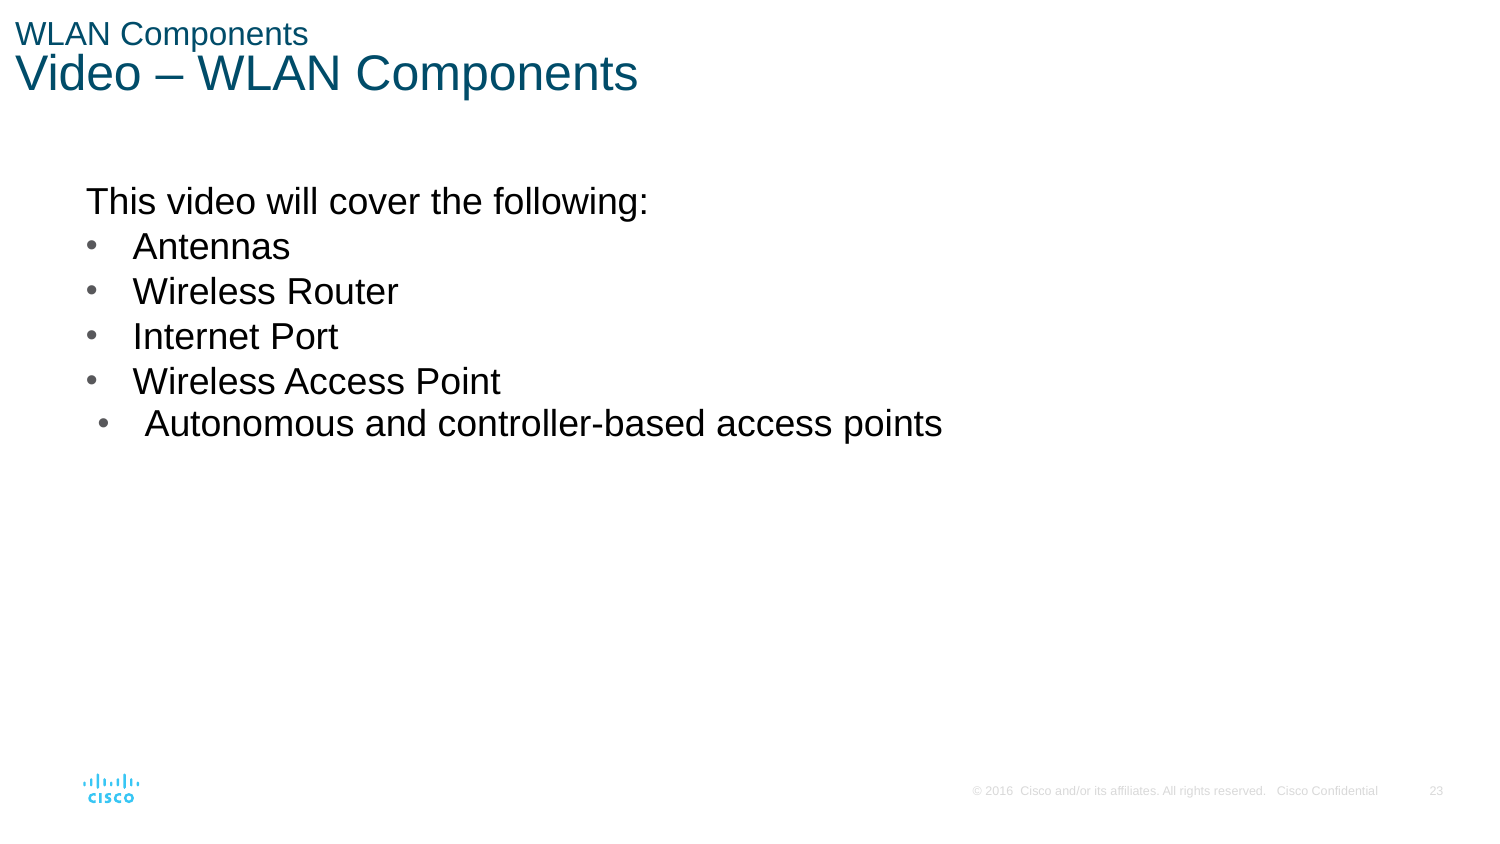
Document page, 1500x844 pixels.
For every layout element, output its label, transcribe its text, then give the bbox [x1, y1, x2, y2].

title WLAN Components Video – WLAN Components [0, 0, 1369, 121]
list This video will cover the following: Antennas Wireless Router Internet Port Wireless Access Point Autonomous and controller-based access points [70, 169, 1430, 674]
